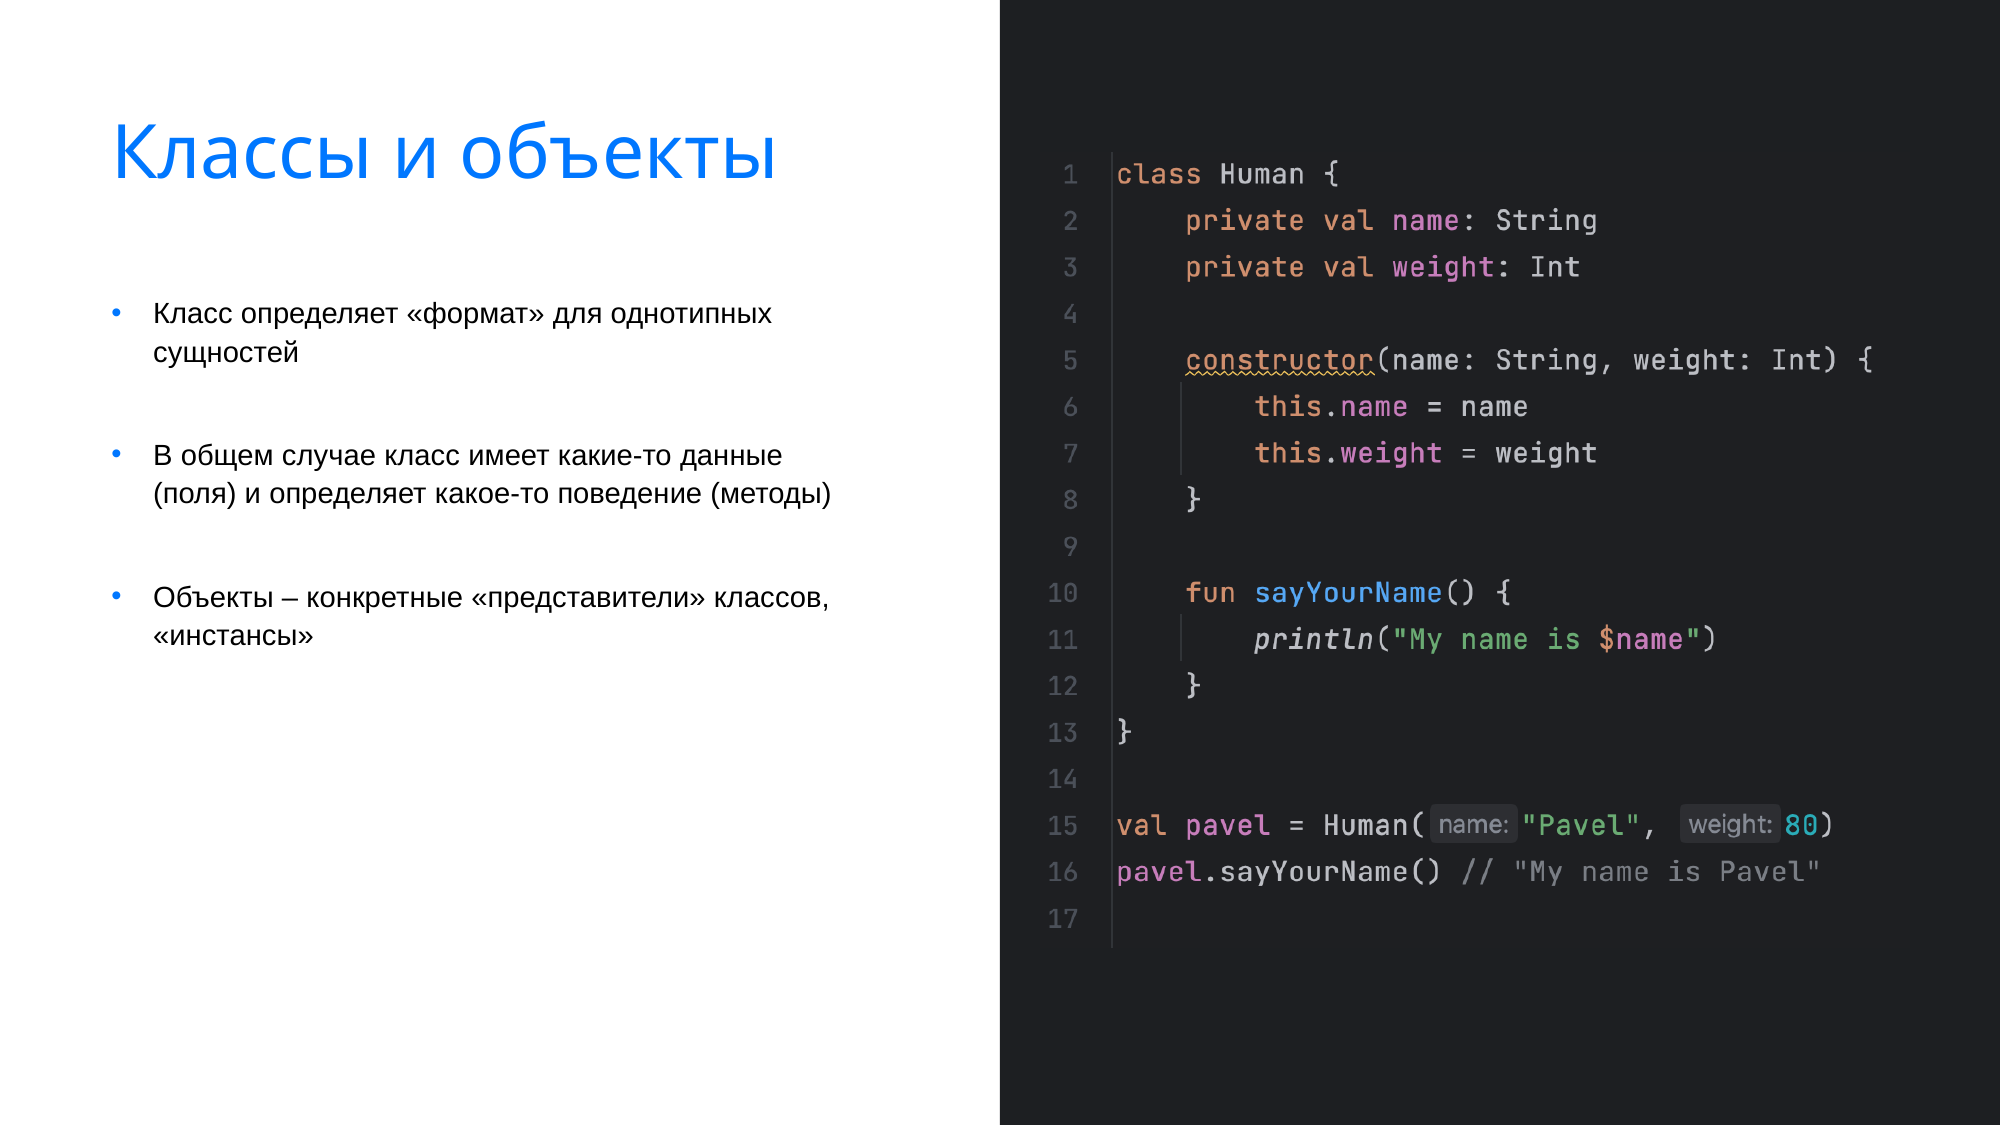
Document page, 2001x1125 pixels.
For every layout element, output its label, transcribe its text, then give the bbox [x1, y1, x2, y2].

title Классы и объекты [111, 113, 999, 220]
text_box [999, 0, 2000, 1125]
picture [1040, 152, 1910, 948]
list Класс определяет «формат» для однотипных сущностей В общем случае класс имеет какие-то данные (поля) и определяет какое-то поведение (методы) Объекты – конкретные «представители» классов, «инстансы» [111, 290, 842, 1018]
